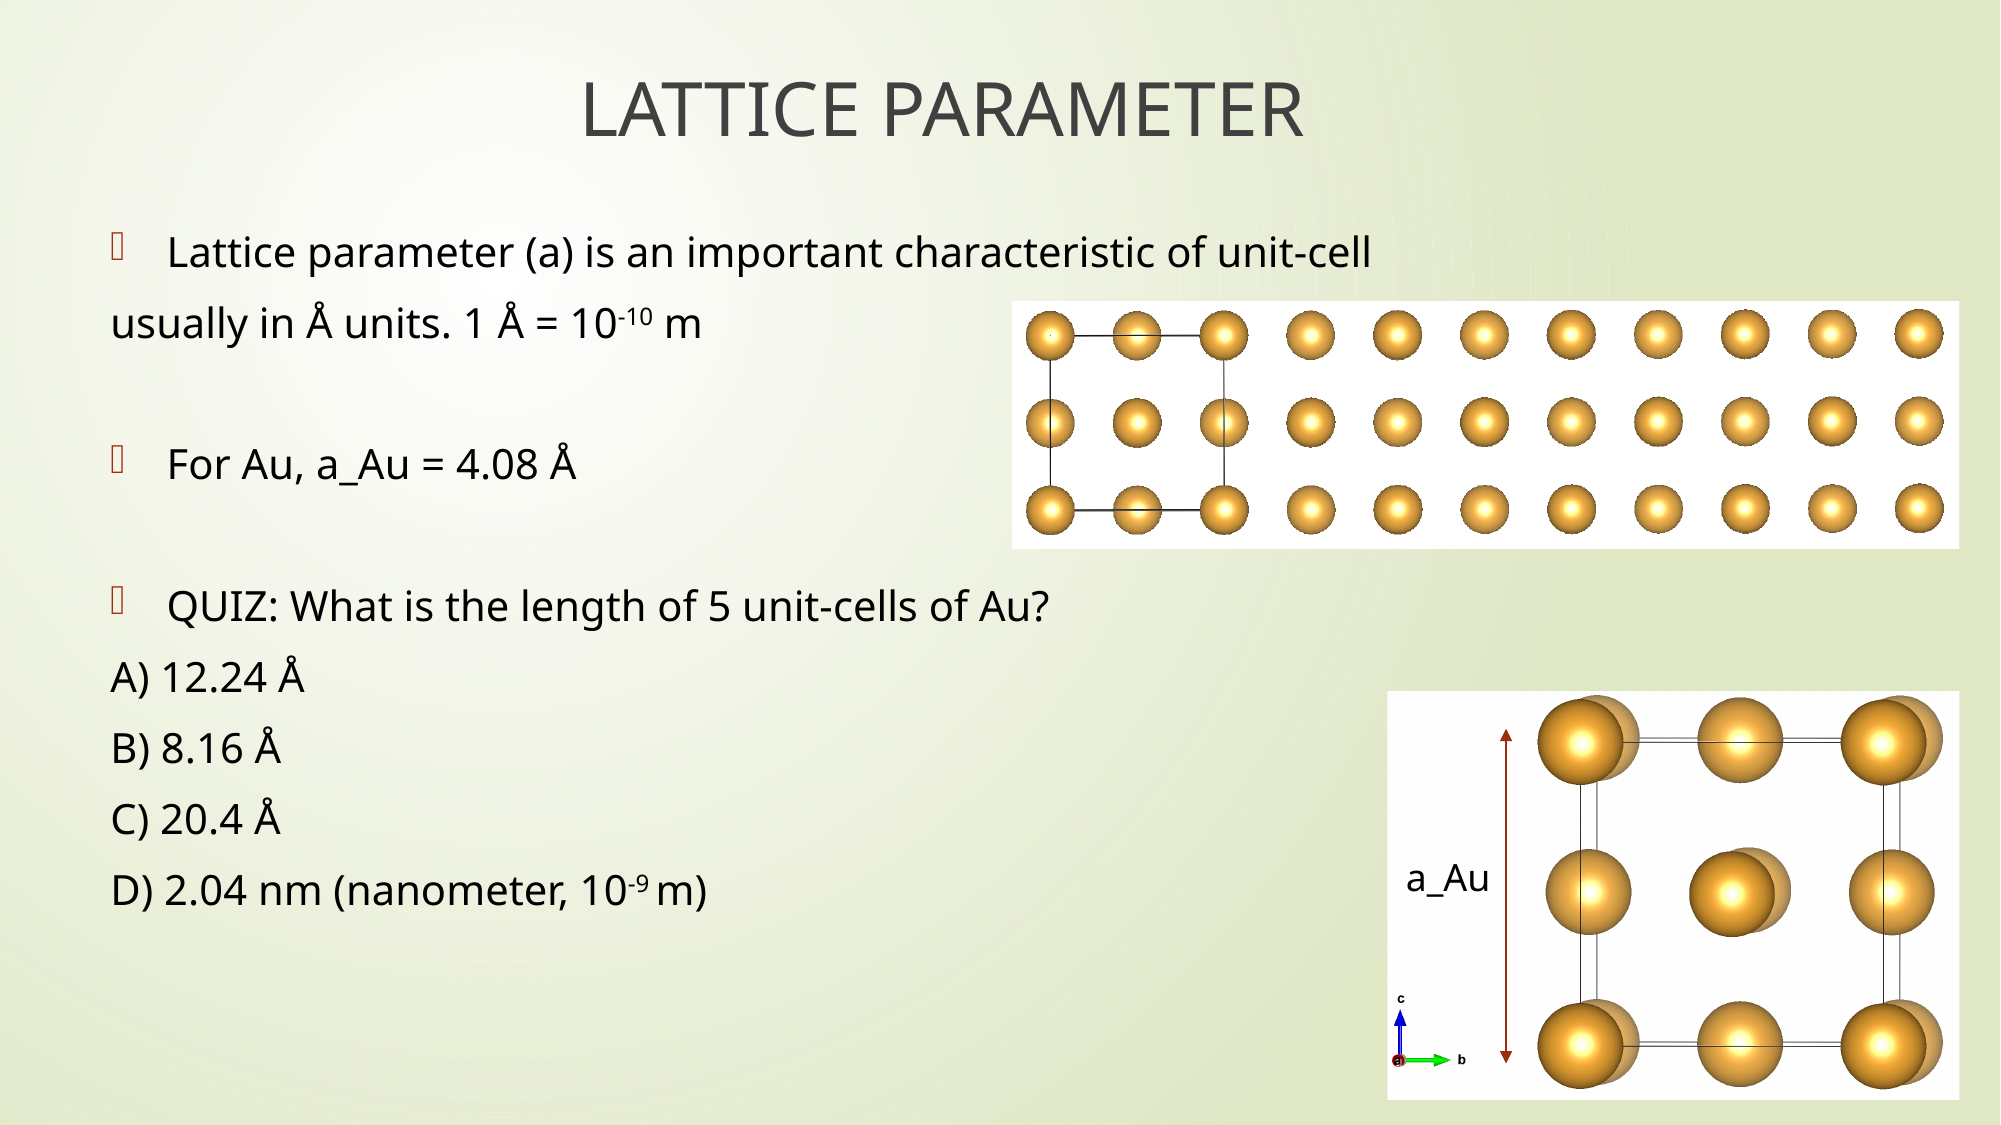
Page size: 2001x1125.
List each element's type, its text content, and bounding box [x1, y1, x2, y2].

picture [1011, 300, 1960, 549]
list Lattice parameter (a) is an important characteristic of unit-cell usually in Å units. 1 Å = 10-10 m For Au, a_Au = 4.08 Å QUIZ: What is the length of 5 unit-cells of Au? A) 12.24 Å B) 8.16 Å C) 20.4 Å D) 2.04 nm (nanometer, 10-9 m) [95, 218, 1843, 1064]
picture [1387, 691, 1960, 1101]
title LATTICE PARAMETER [211, 53, 1674, 218]
